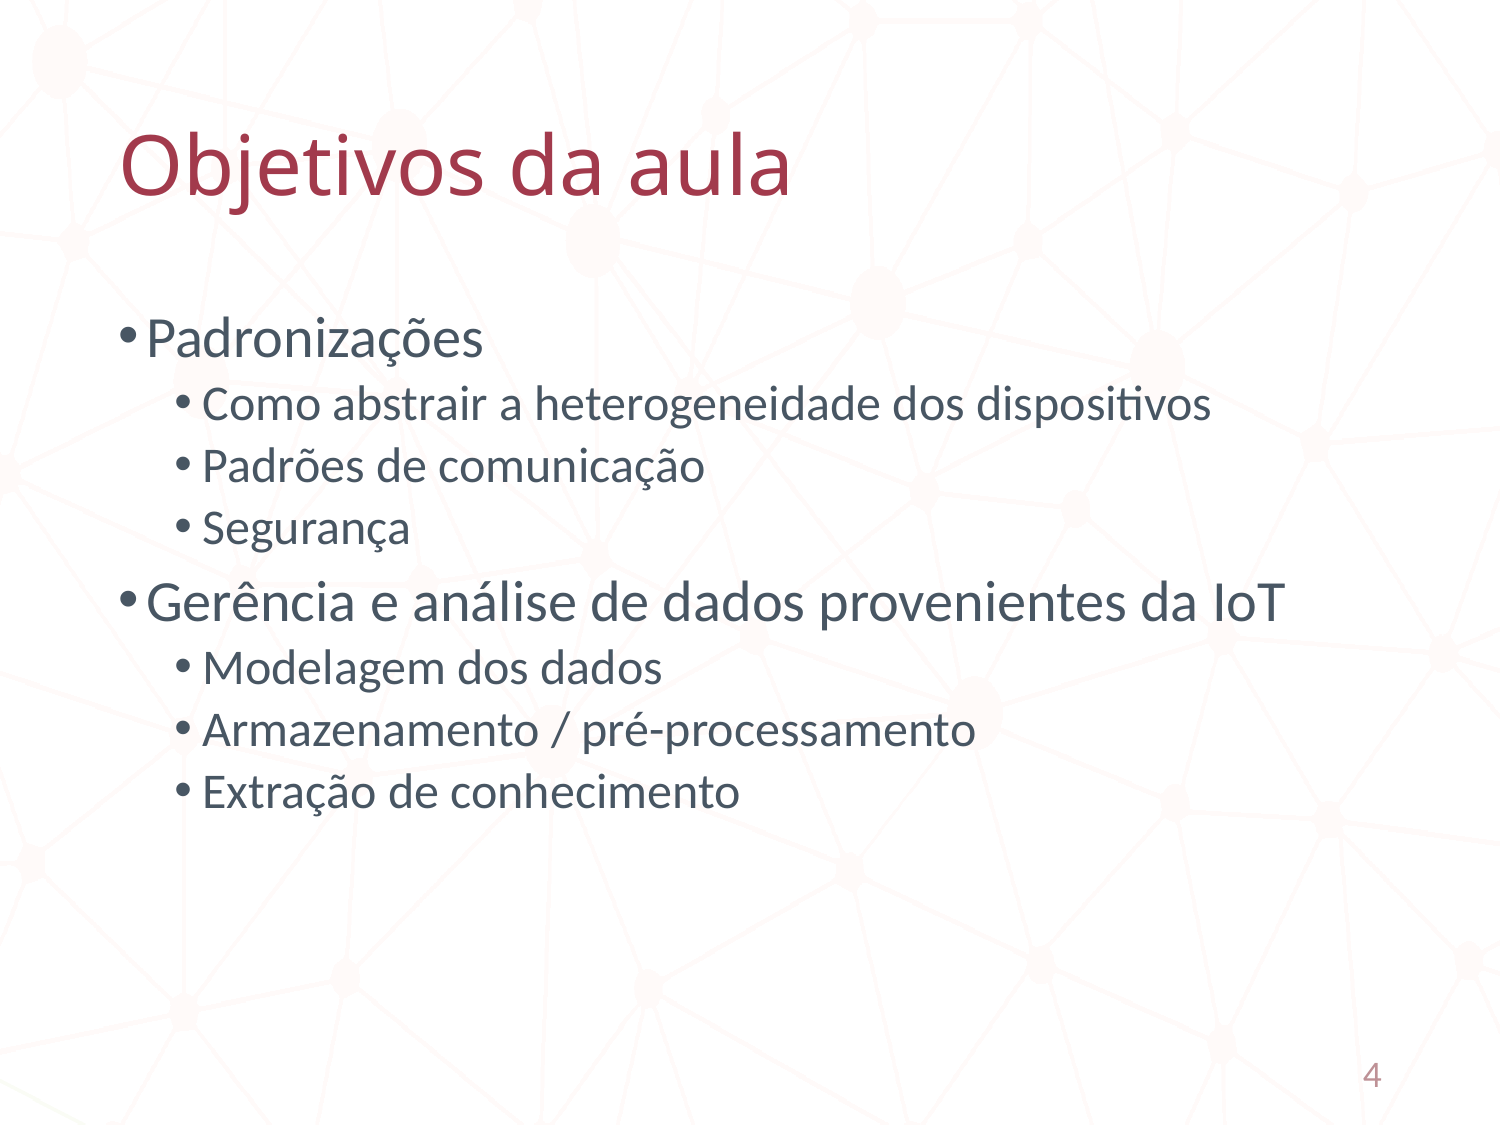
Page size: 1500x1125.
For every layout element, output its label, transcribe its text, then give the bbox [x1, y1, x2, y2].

title Objetivos da aula [103, 59, 1397, 278]
slide_number 4 [1059, 1042, 1397, 1103]
list Padronizações Como abstrair a heterogeneidade dos dispositivos Padrões de comunicação Segurança Gerência e análise de dados provenientes da IoT Modelagem dos dados Armazenamento / pré-processamento Extração de conhecimento [103, 299, 1397, 1014]
